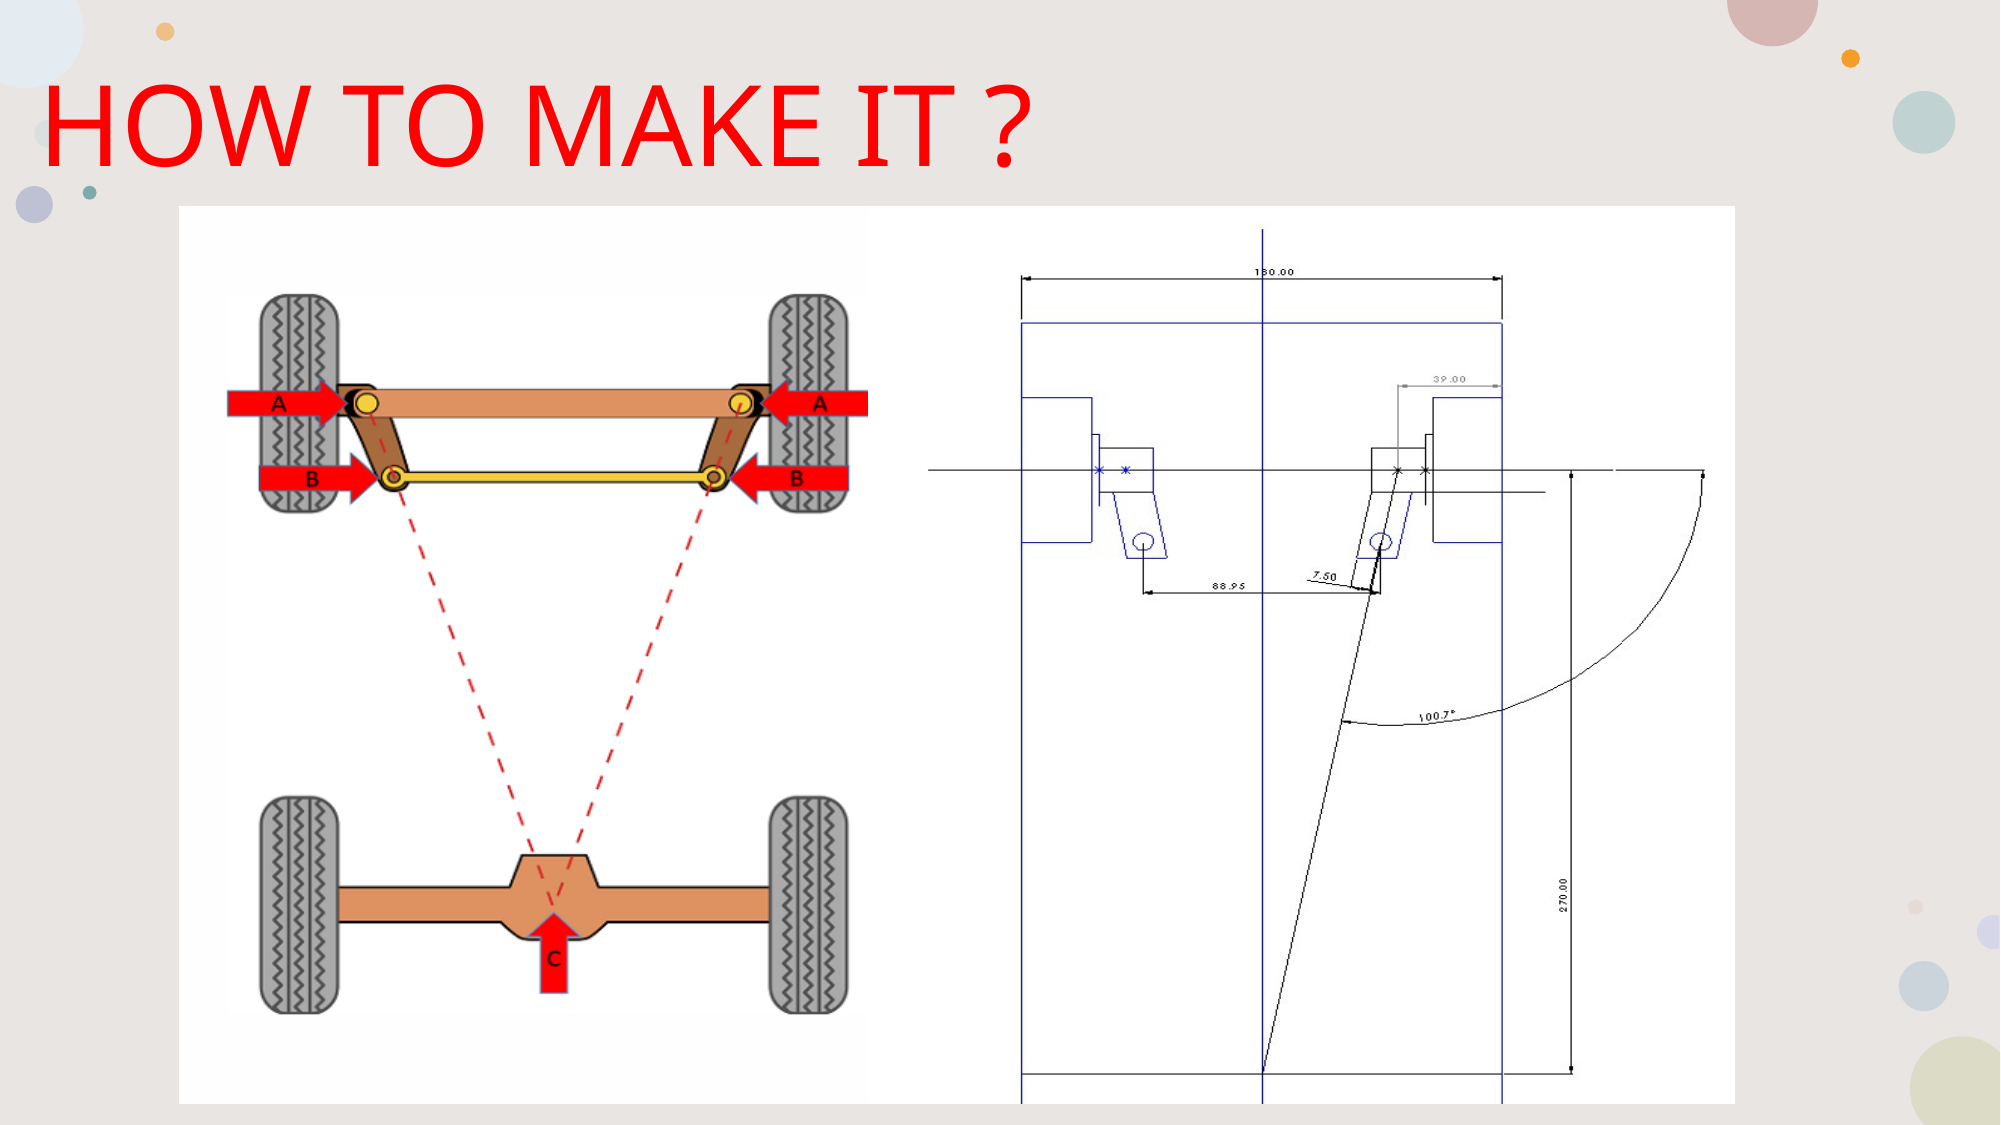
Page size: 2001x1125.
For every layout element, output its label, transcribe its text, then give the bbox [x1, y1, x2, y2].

title HOW TO MAKE IT ? [23, 21, 1773, 239]
picture [179, 206, 1735, 1104]
